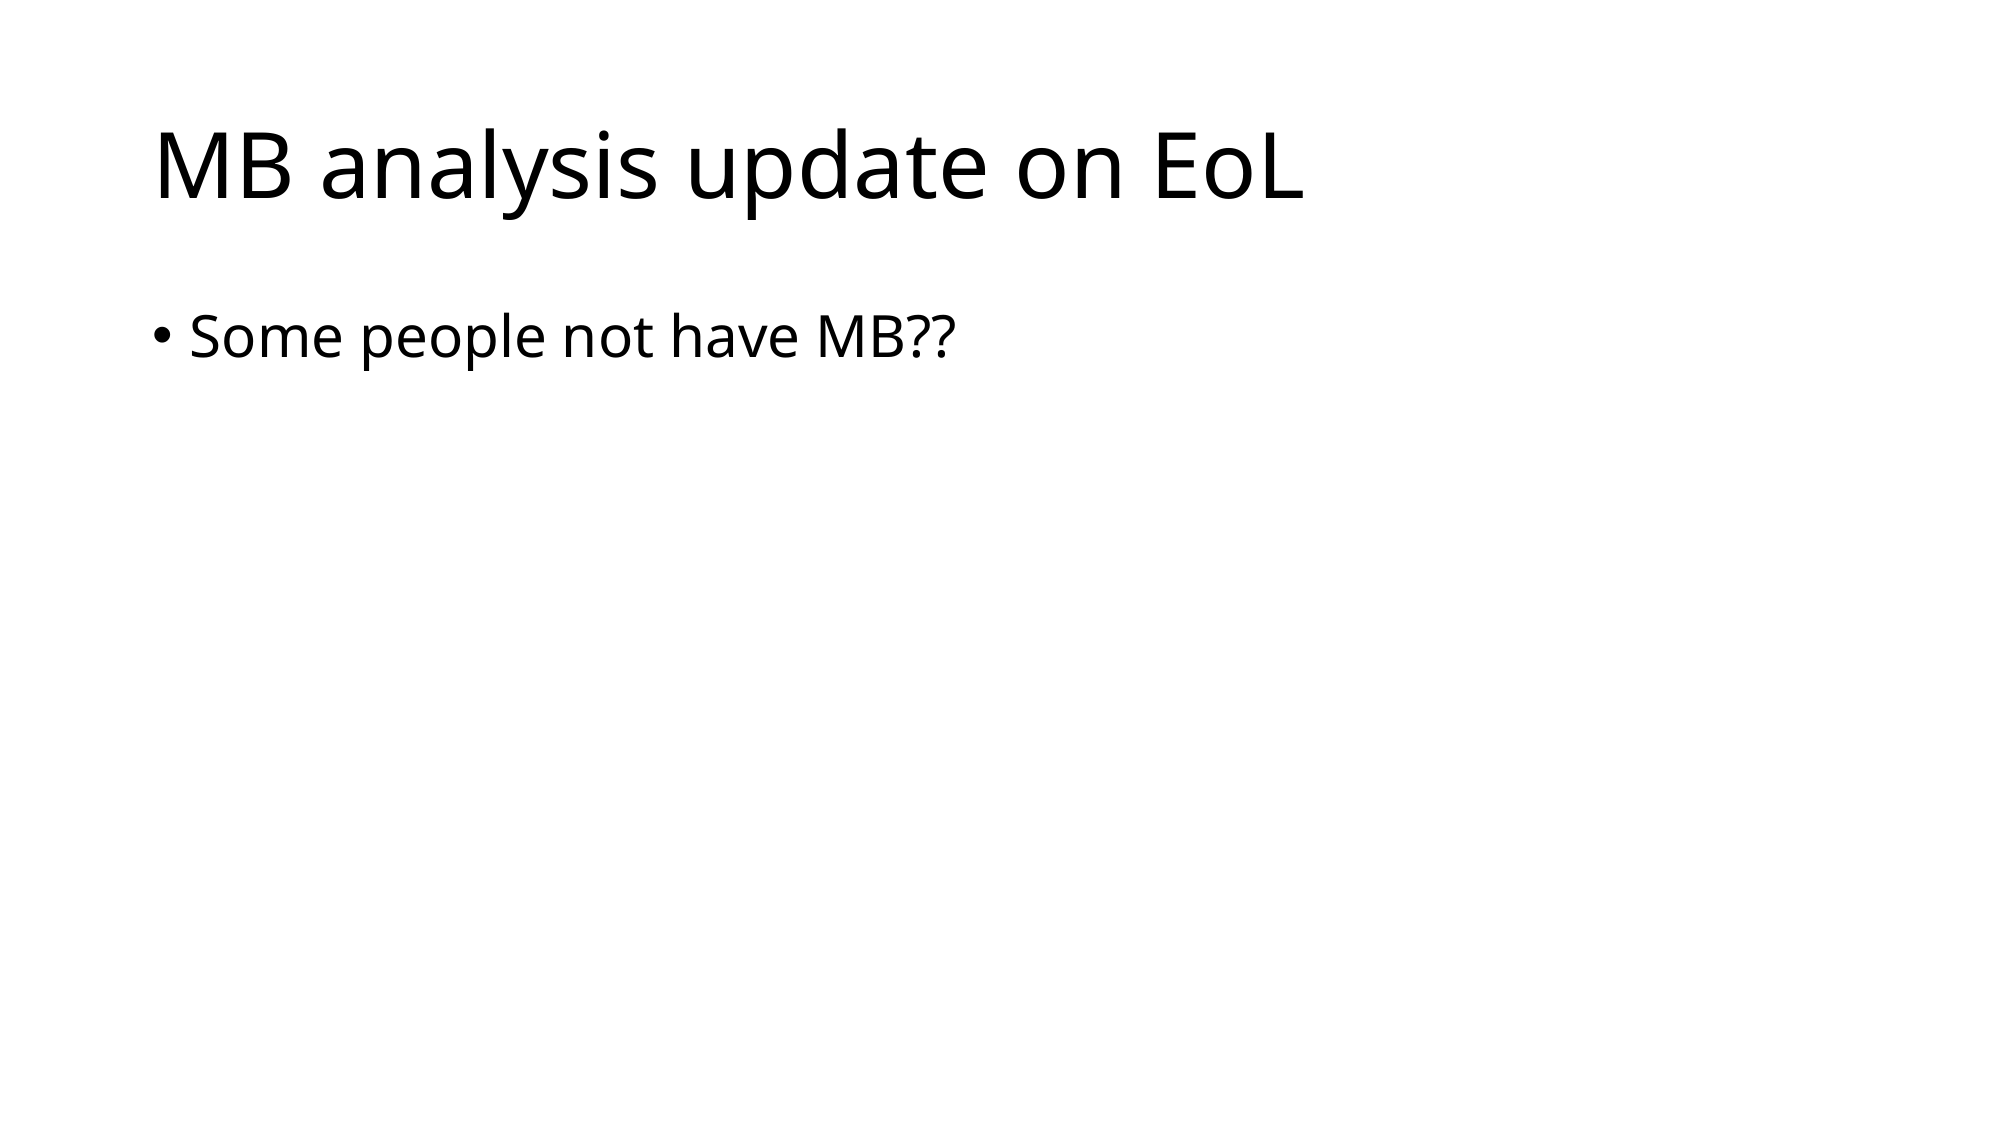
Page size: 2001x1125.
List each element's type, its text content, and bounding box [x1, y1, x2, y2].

list Some people not have MB?? [137, 299, 1863, 1014]
title MB analysis update on EoL [137, 59, 1863, 278]
